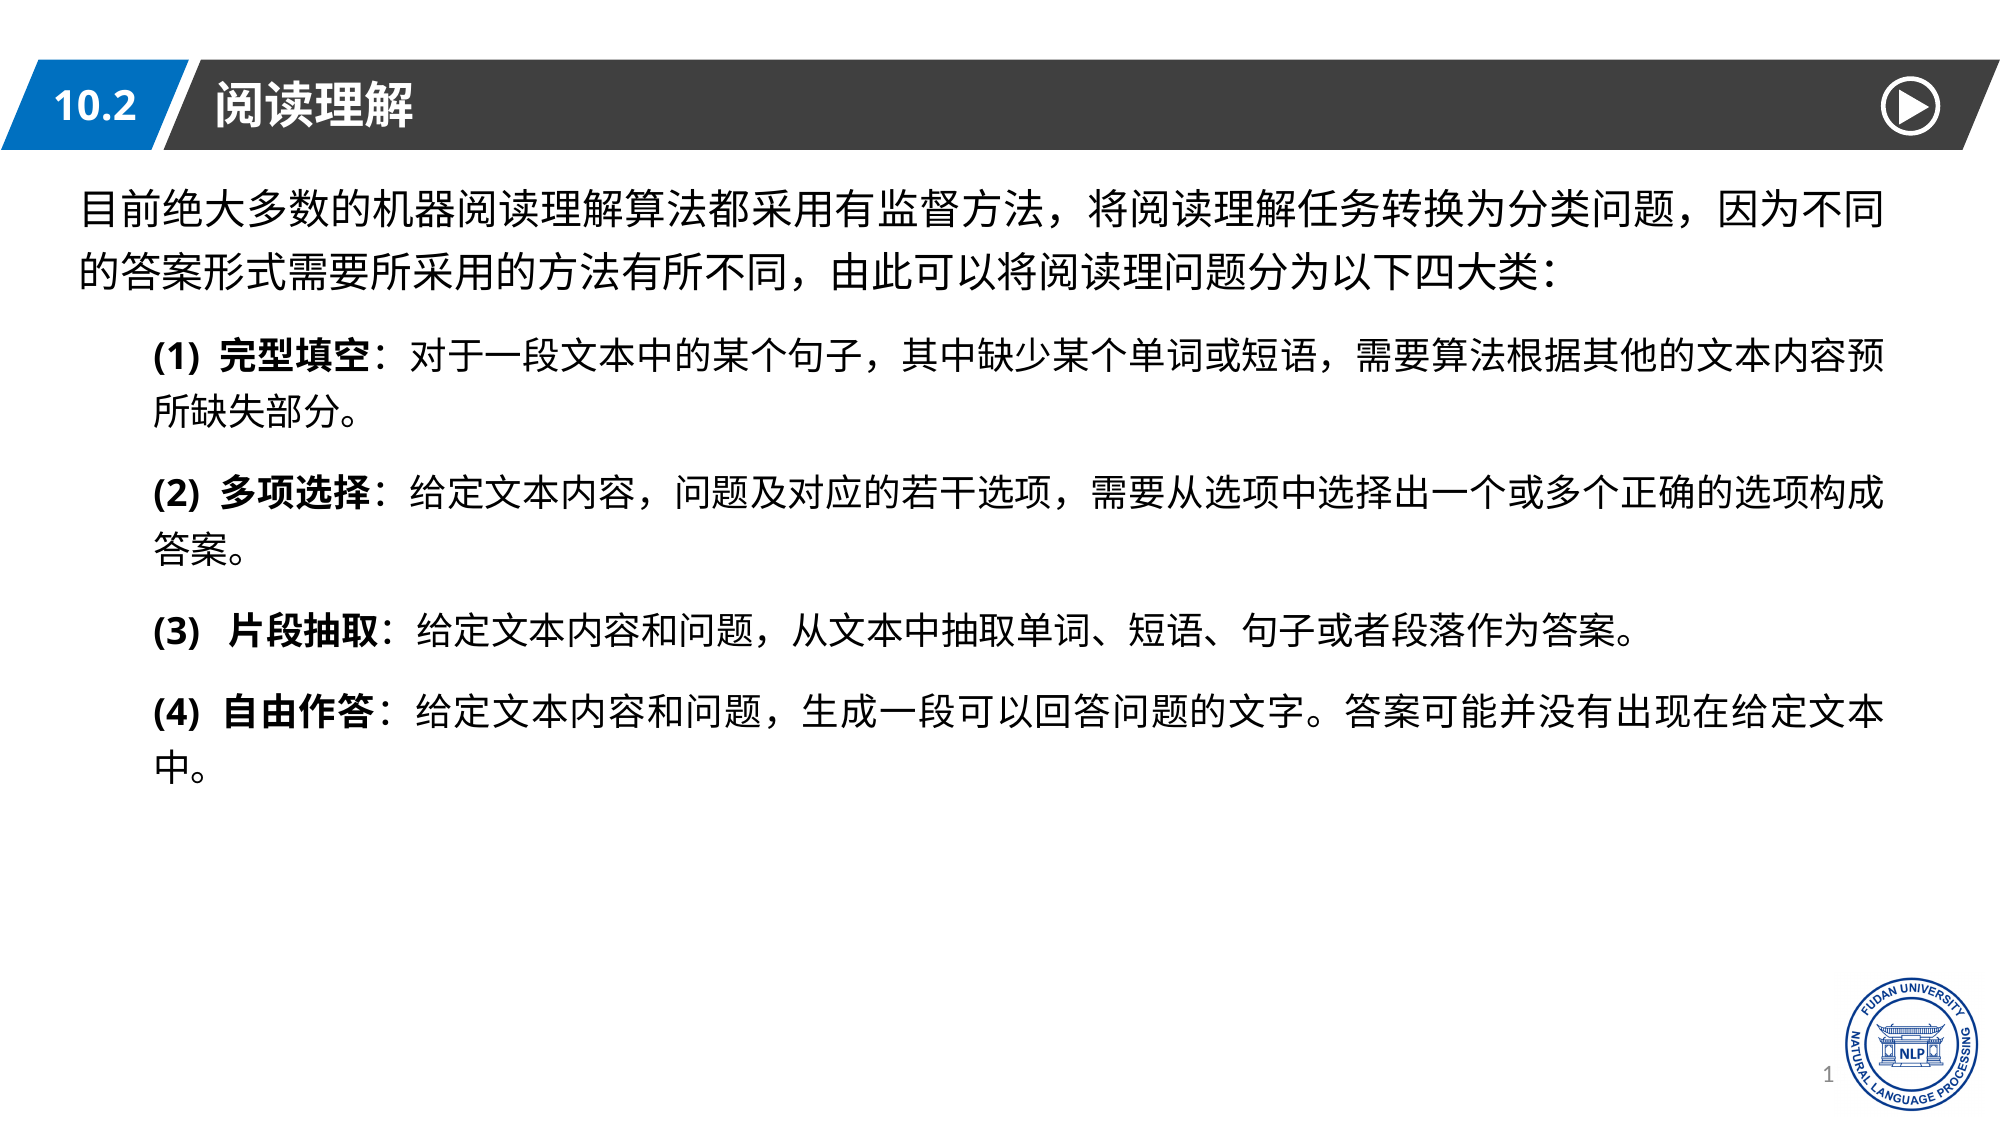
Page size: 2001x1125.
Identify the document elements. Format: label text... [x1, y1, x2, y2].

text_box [1883, 78, 1939, 134]
picture [1834, 972, 1985, 1117]
text_box [1, 121, 158, 150]
text_box [163, 59, 2000, 150]
text_box 阅读理解 [200, 66, 430, 142]
text_box 目前绝大多数的机器阅读理解算法都采用有监督方法，将阅读理解任务转换为分类问题，因为不同的答案形式需要所采用的方法有所不同，由此可以将阅读理问题分为以下四大类： (1) 完型填空：对于一段文本中的某个句子，其中缺少某个单词或短语，需要算法根据其他的文本内容预所缺失部分。 (2) 多项选择：给定文本内容，问题及对应的若干选项，需要从选项中选择出一个或多个正确的选项构成答案。 (3) 片段抽取：给定文本内容和问题，从文本中抽取单词、短语、句子或者段落作为答案。 (4) 自由作答：给定文本内容和问题，生成一段可以回答问题的文字。答案可能并没有出现在给定文本中。 [63, 163, 1900, 797]
text_box 10.2 [13, 71, 177, 136]
text_box [33, 59, 189, 89]
slide_number 15 [1412, 1042, 1863, 1103]
